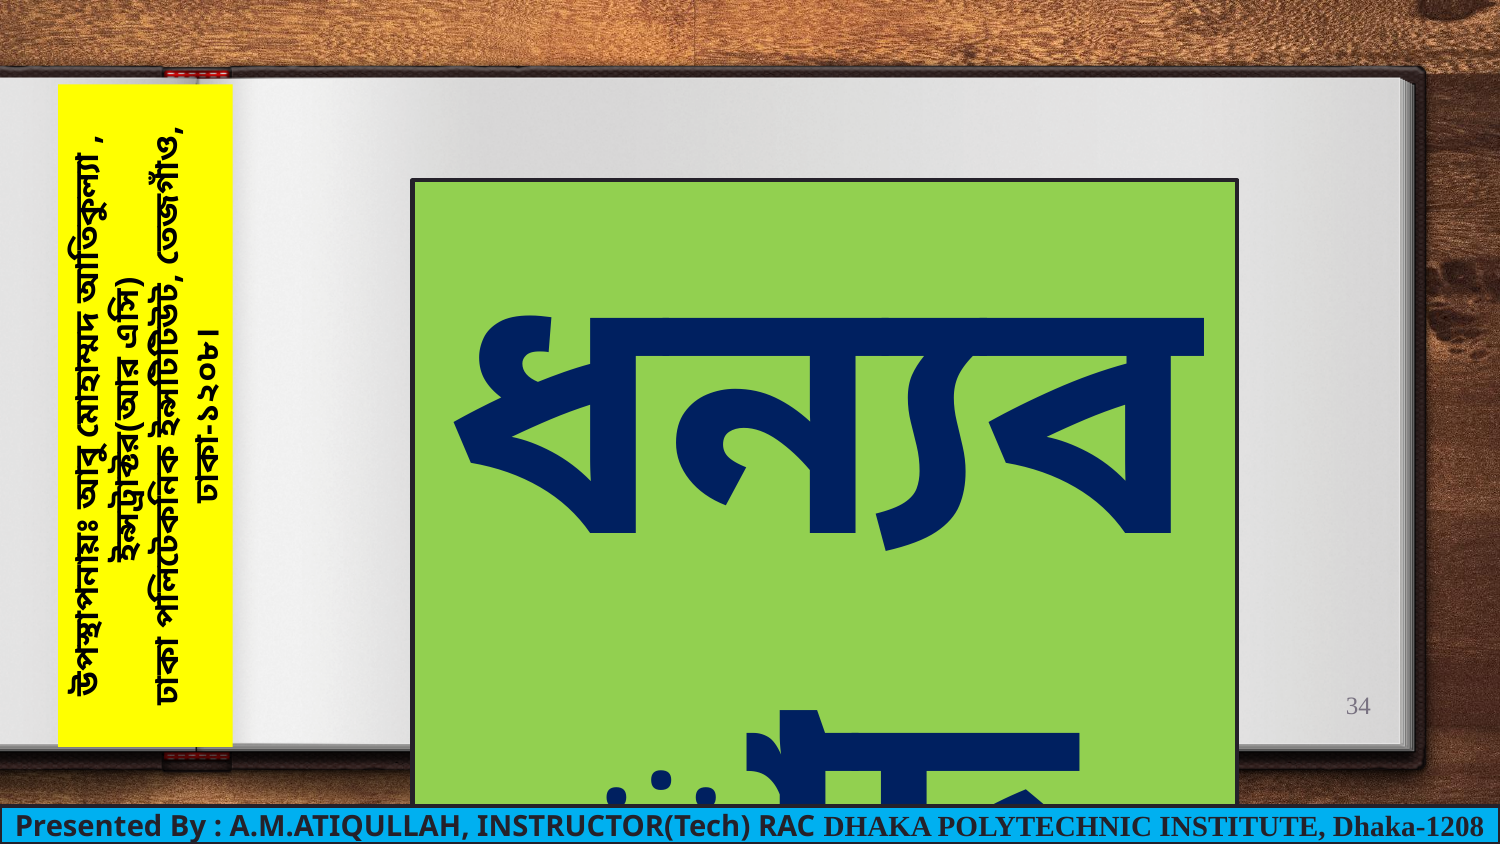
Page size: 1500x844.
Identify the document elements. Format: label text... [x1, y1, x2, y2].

slide_number 34 [1295, 672, 1386, 737]
text_box Presented By : A.M.ATIQULLAH, INSTRUCTOR(Tech) RAC DHAKA POLYTECHNIC INSTITUTE, Dhaka-1208 [0, 804, 1500, 844]
text_box উপস্থাপনায়ঃ আবু মোহাম্মদ আতিকুল্যা , ইন্সট্রাক্টর(আর এসি) ঢাকা পলিটেকনিক ইন্সটিটিউট, তেজগাঁও, ঢাকা-১২০৮। [58, 84, 233, 747]
picture [0, 0, 1500, 804]
text_box ধন্যবাদ [410, 178, 1239, 804]
